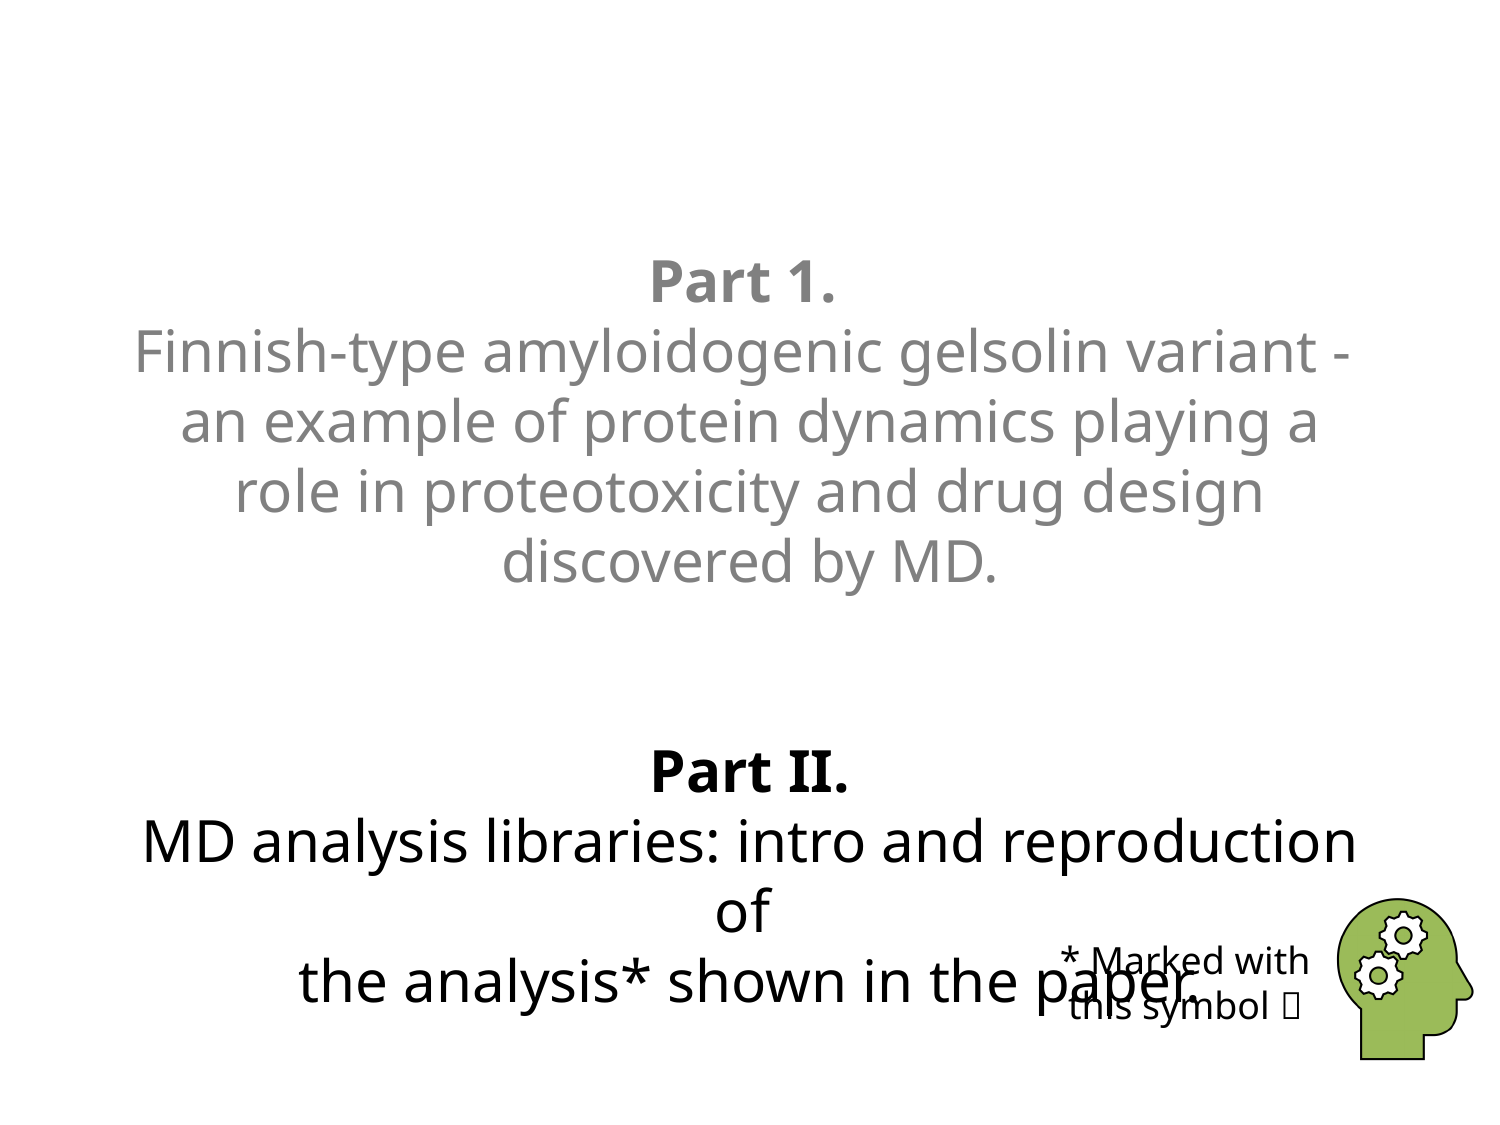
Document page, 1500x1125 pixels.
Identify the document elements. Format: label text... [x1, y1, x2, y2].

text_box Part 1. Finnish-type amyloidogenic gelsolin variant - an example of protein dynamics playing a role in proteotoxicity and drug design discovered by MD. Part II. MD analysis libraries: intro and reproduction of the analysis* shown in the paper. [112, 236, 1387, 1022]
picture [1310, 887, 1500, 1078]
text_box * Marked with this symbol  [1044, 929, 1305, 1035]
